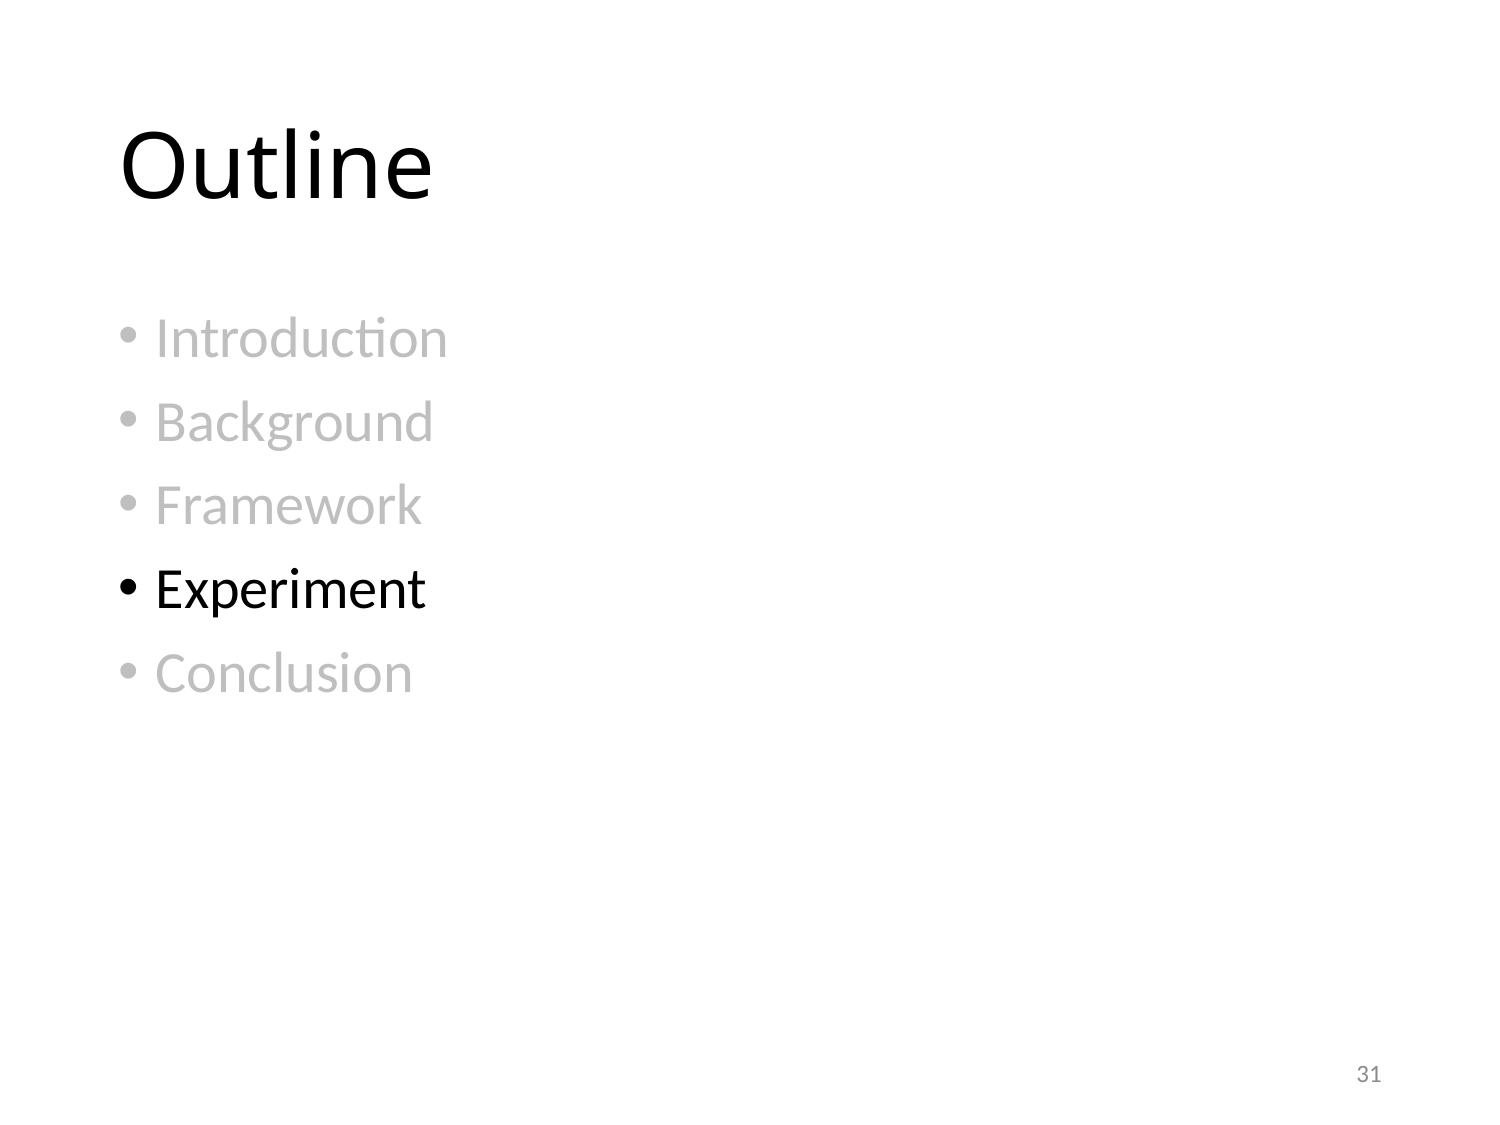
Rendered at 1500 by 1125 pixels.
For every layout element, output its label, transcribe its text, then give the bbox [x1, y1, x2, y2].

title Outline [103, 59, 1397, 278]
list Introduction Background Framework Experiment Conclusion [103, 299, 1397, 1014]
slide_number 31 [1059, 1042, 1397, 1103]
